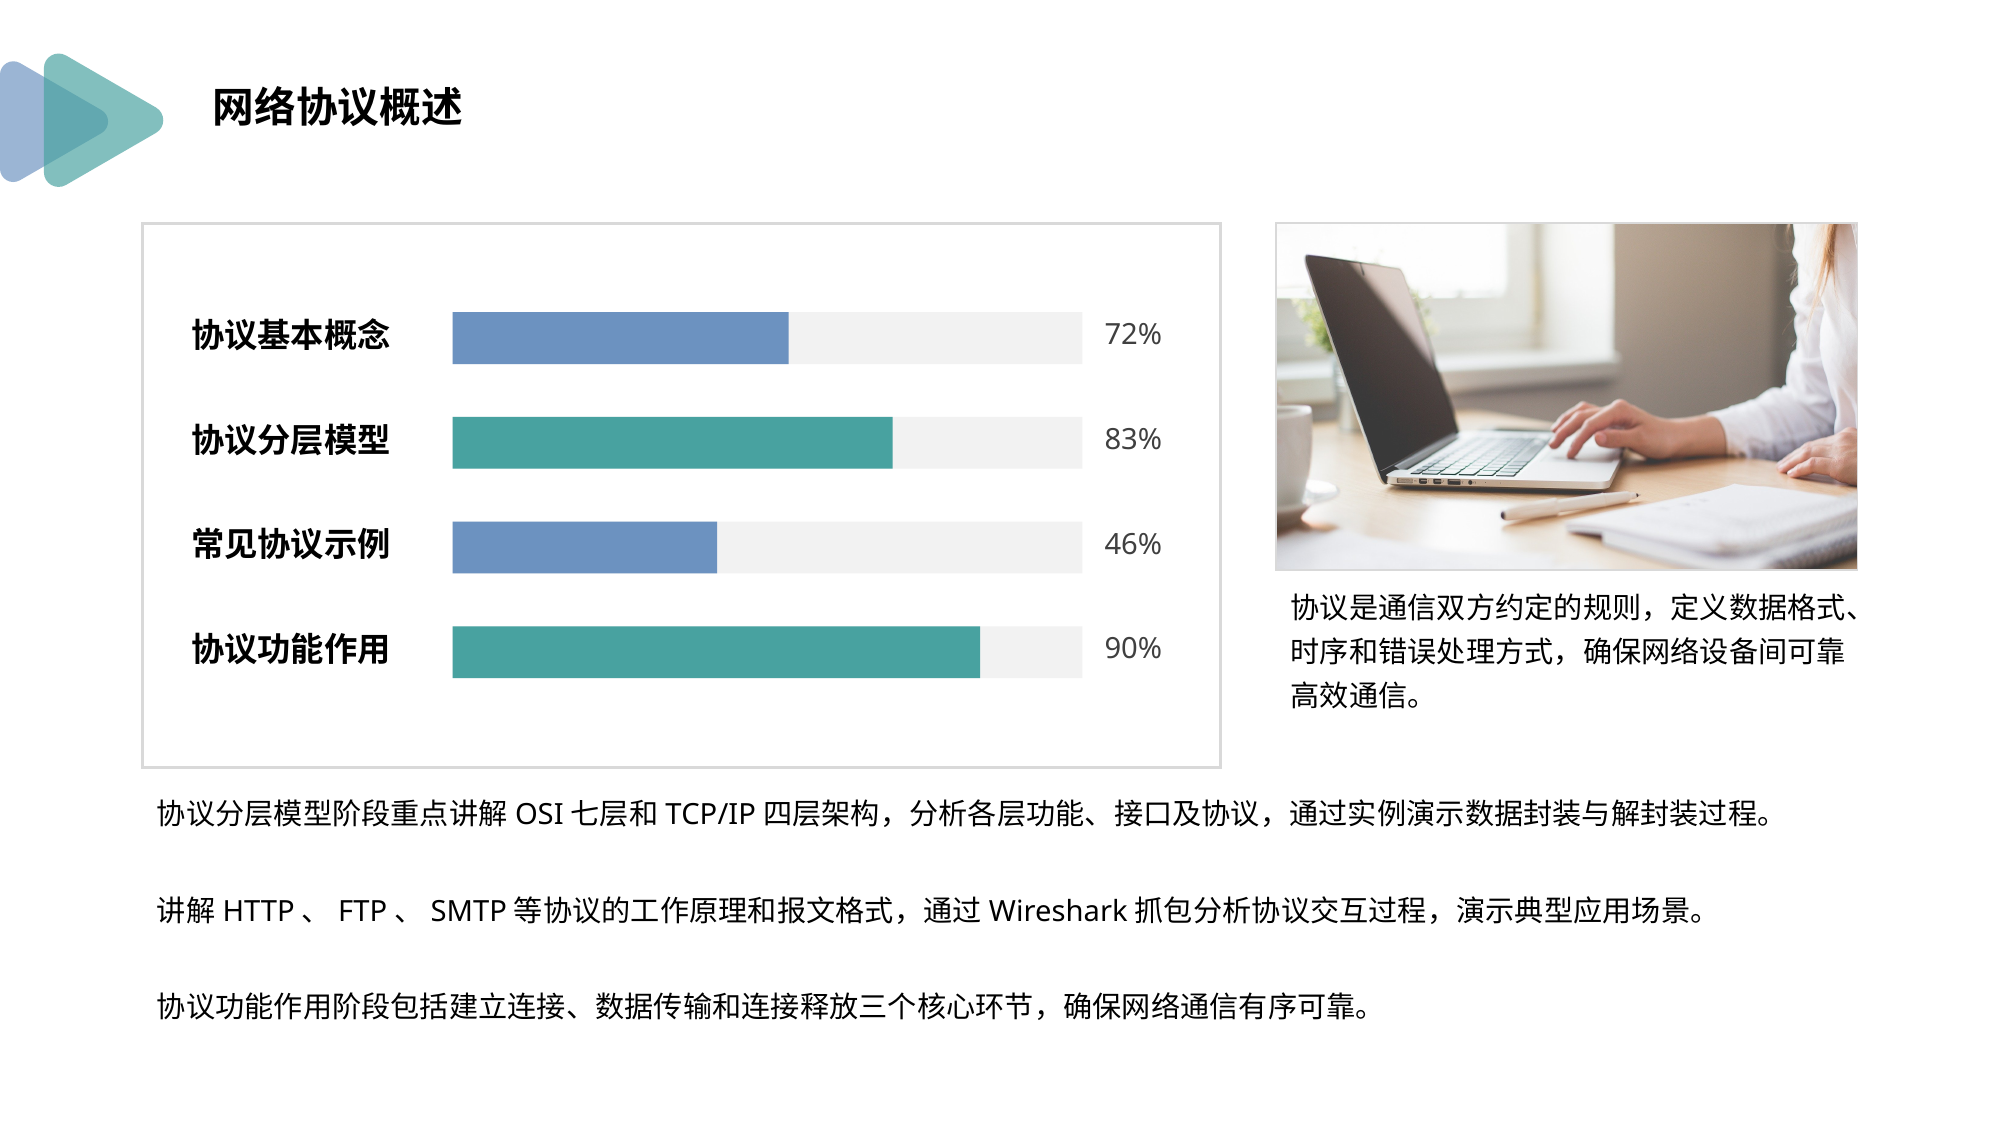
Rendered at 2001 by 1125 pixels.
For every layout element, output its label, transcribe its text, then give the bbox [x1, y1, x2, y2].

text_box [0, 49, 166, 191]
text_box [1275, 223, 1862, 630]
text_box 协议分层模型阶段重点讲解OSI七层和TCP/IP四层架构，分析各层功能、接口及协议，通过实例演示数据封装与解封装过程。 [142, 770, 1894, 838]
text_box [142, 223, 1224, 768]
text_box 讲解HTTP、FTP、SMTP等协议的工作原理和报文格式，通过Wireshark抓包分析协议交互过程，演示典型应用场景。 [142, 866, 1894, 935]
text_box 网络协议概述 [197, 73, 789, 139]
text_box 协议功能作用阶段包括建立连接、数据传输和连接释放三个核心环节，确保网络通信有序可靠。 [142, 963, 1894, 1031]
